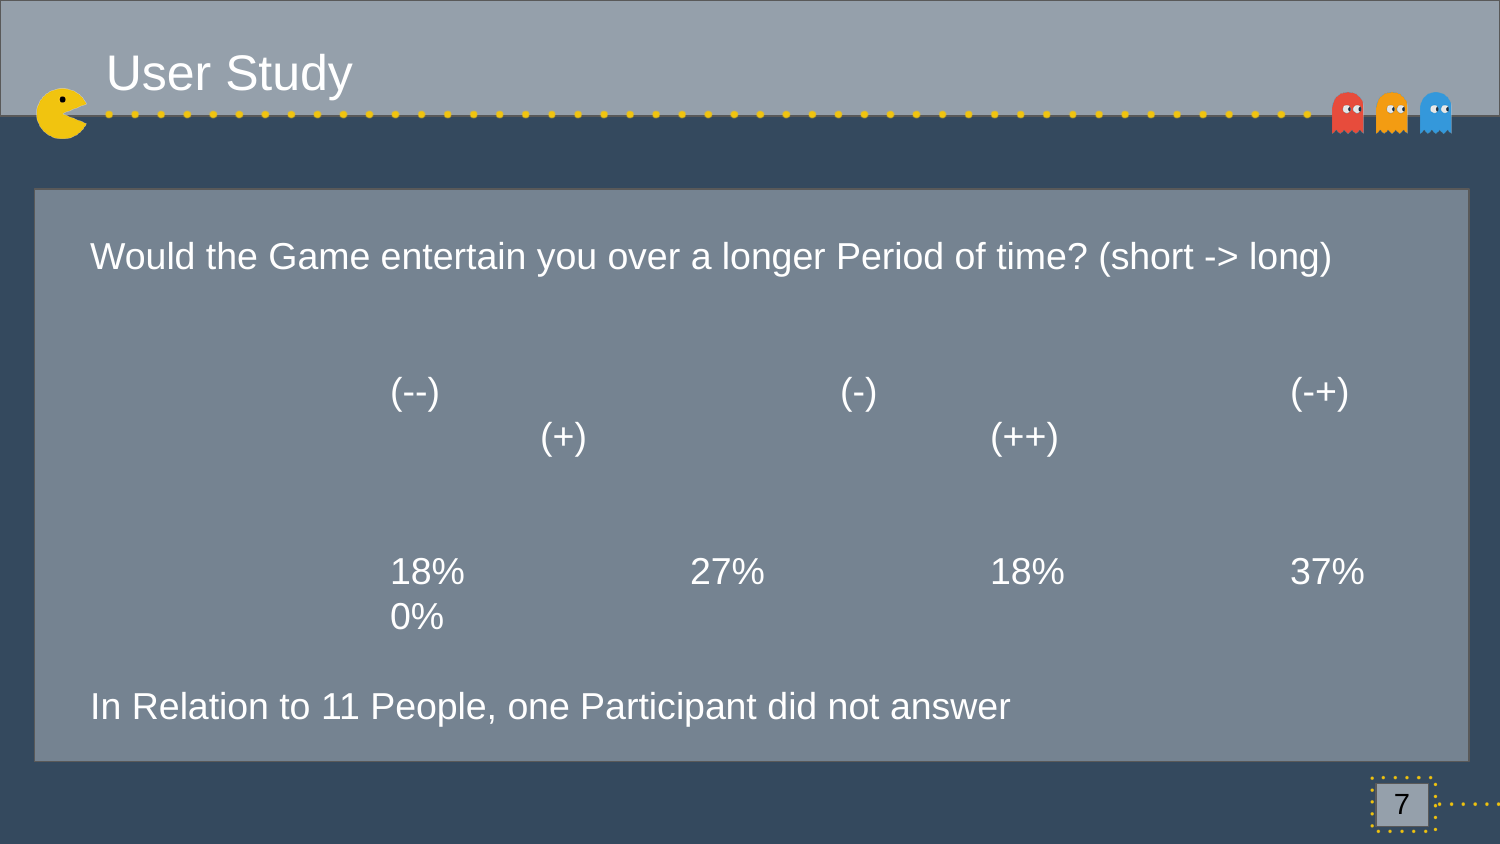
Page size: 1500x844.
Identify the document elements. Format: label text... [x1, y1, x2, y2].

text_box [0, 0, 1500, 116]
text_box [34, 188, 1470, 762]
text_box Would the Game entertain you over a longer Period of time? (short -> long) (--) (-) (-+) (+) (++) 18% 27% 18% 37% 0% In Relation to 11 People, one Participant did not answer [75, 217, 1429, 734]
text_box [37, 682, 1466, 771]
picture [1365, 770, 1500, 839]
text_box User Study [48, 25, 476, 75]
picture [30, 88, 1460, 140]
slide_number ‹#› [1357, 771, 1363, 836]
